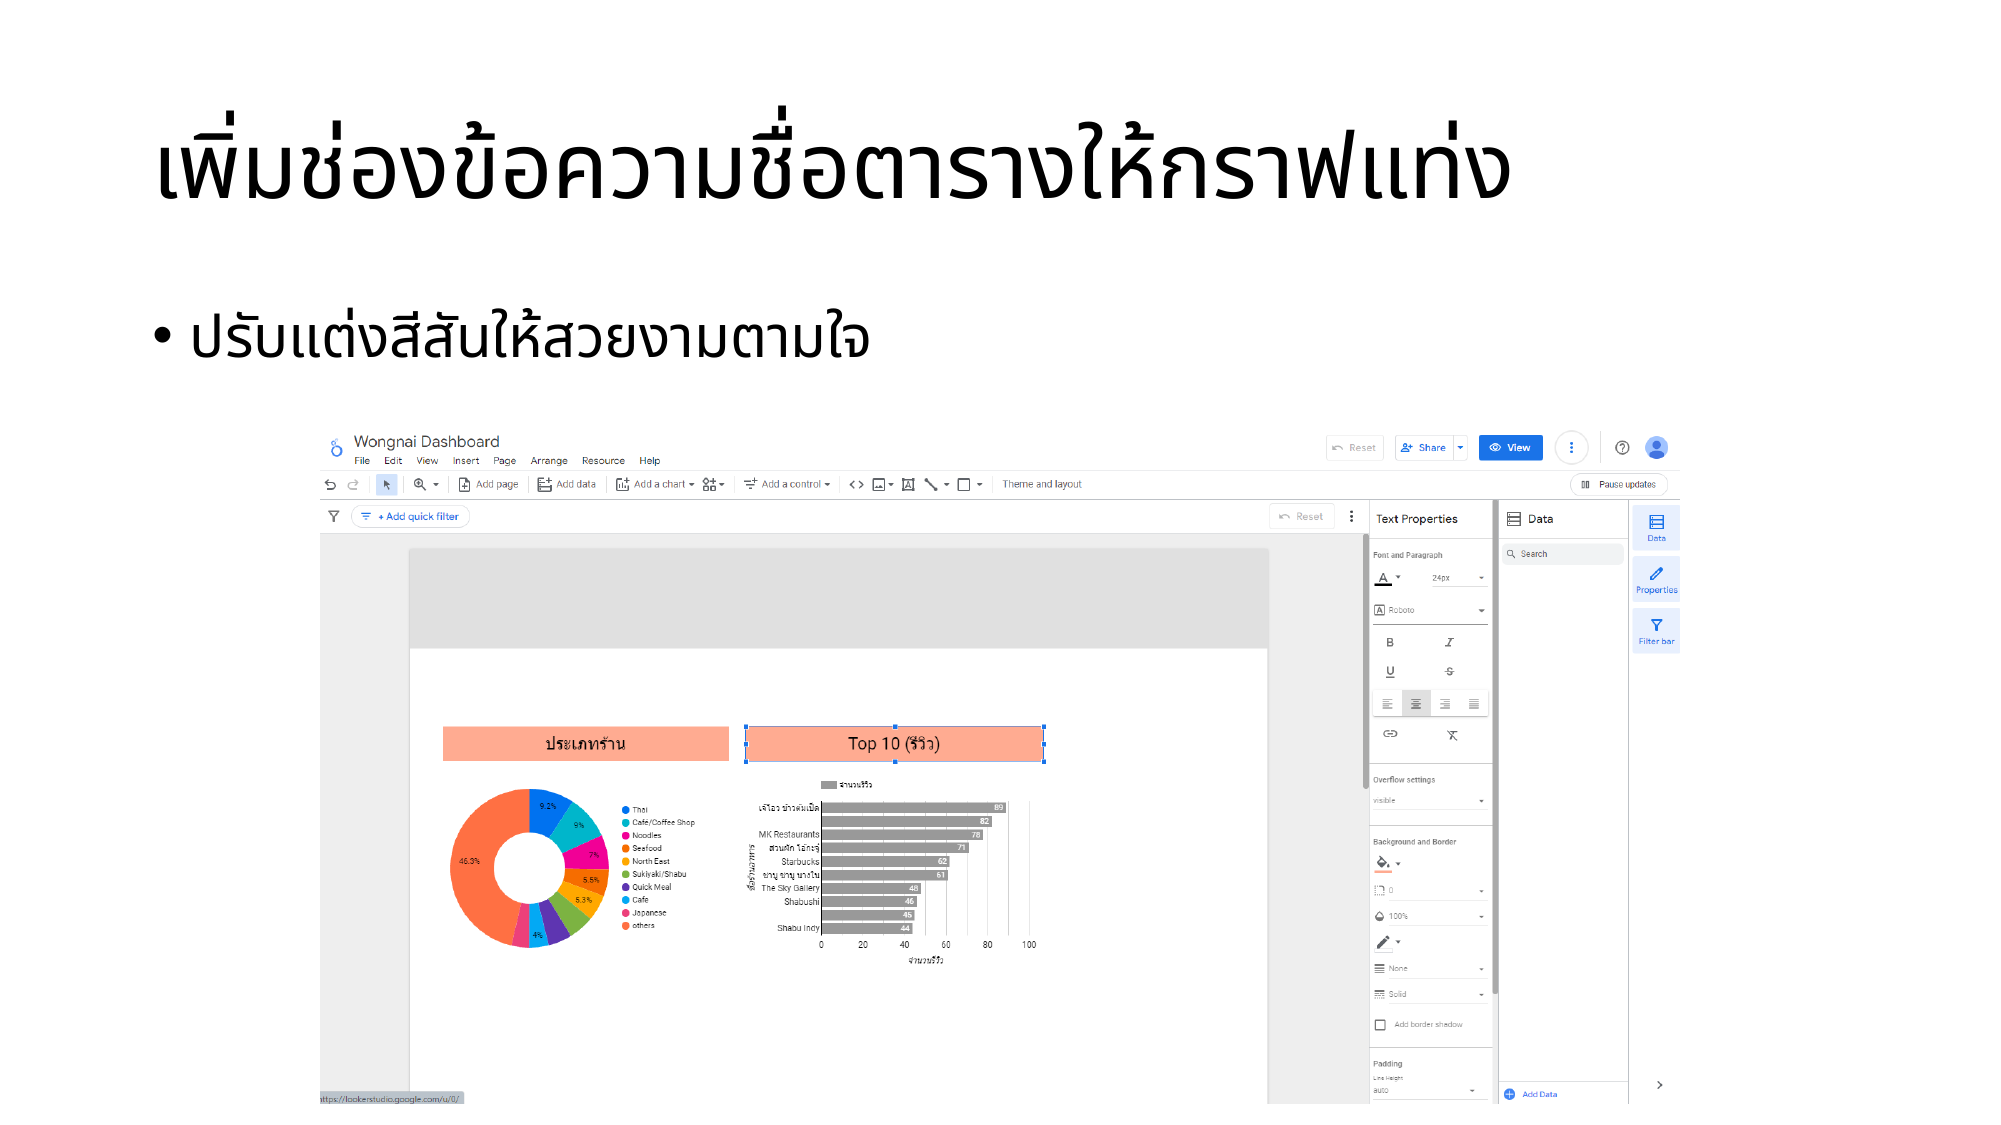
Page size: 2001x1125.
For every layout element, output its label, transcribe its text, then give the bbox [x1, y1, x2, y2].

list ปรับแต่งสีสันให้สวยงามตามใจ [137, 299, 1863, 1014]
title เพิ่มช่องข้อความชื่อตารางให้กราฟแท่ง [137, 59, 1863, 278]
picture [320, 430, 1680, 1104]
